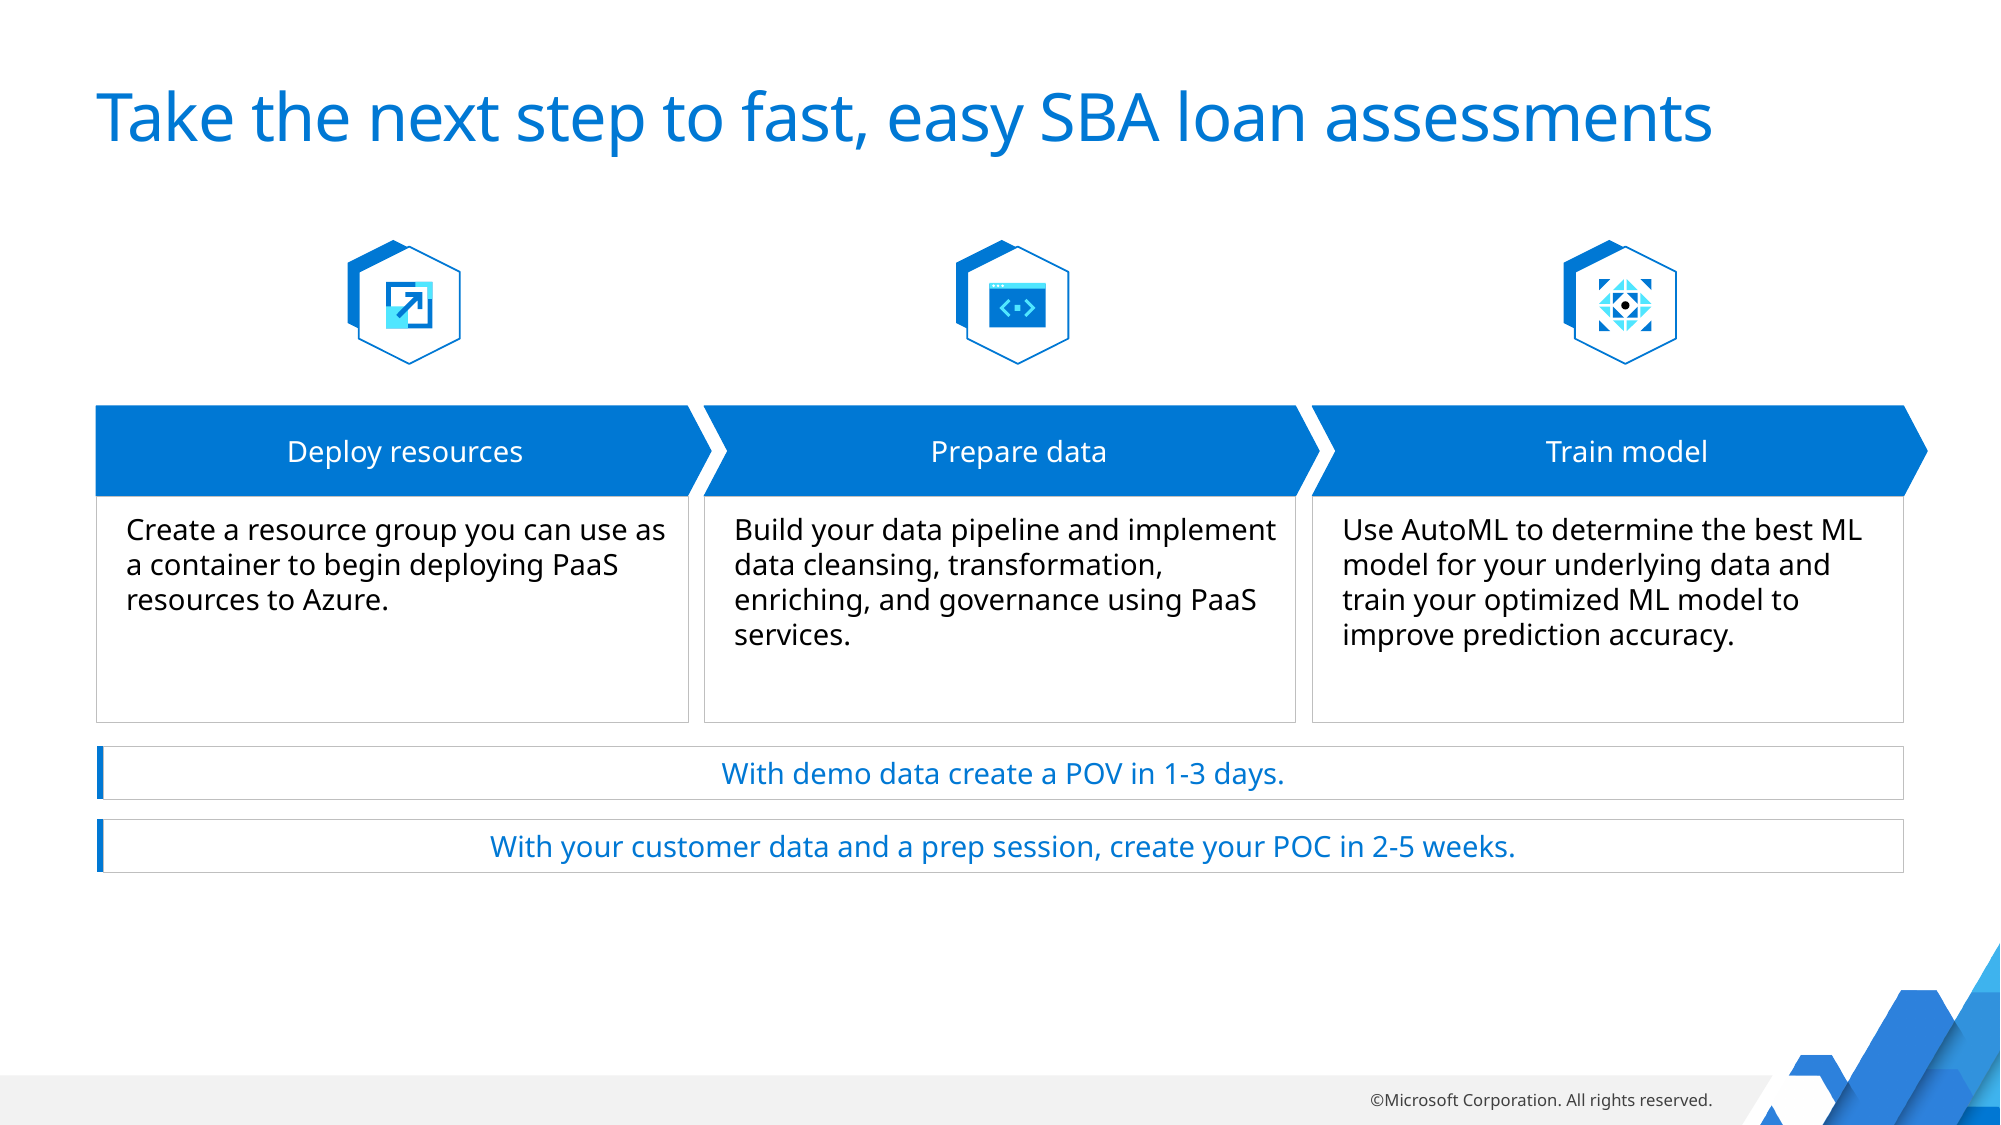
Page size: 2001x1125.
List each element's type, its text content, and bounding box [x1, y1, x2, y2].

text_box With your customer data and a prep session, create your POC in 2-5 weeks. [102, 818, 1904, 873]
text_box Create a resource group you can use as a container to begin deploying PaaS resources to Azure. [95, 495, 690, 724]
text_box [955, 239, 1069, 365]
text_box Deploy resources [95, 405, 712, 495]
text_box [1563, 239, 1677, 365]
picture [1720, 877, 2000, 1125]
text_box Use AutoML to determine the best ML model for your underlying data and train your optimized ML model to improve prediction accuracy. [1311, 495, 1905, 724]
text_box Train model [1311, 405, 1929, 496]
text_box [347, 239, 460, 365]
text_box Prepare data [703, 405, 1320, 497]
text_box With demo data create a POV in 1-3 days. [102, 746, 1904, 800]
text_box Build your data pipeline and implement data cleansing, transformation, enriching, and governance using PaaS services. [703, 495, 1296, 724]
title Take the next step to fast, easy SBA loan assessments [96, 75, 1904, 156]
